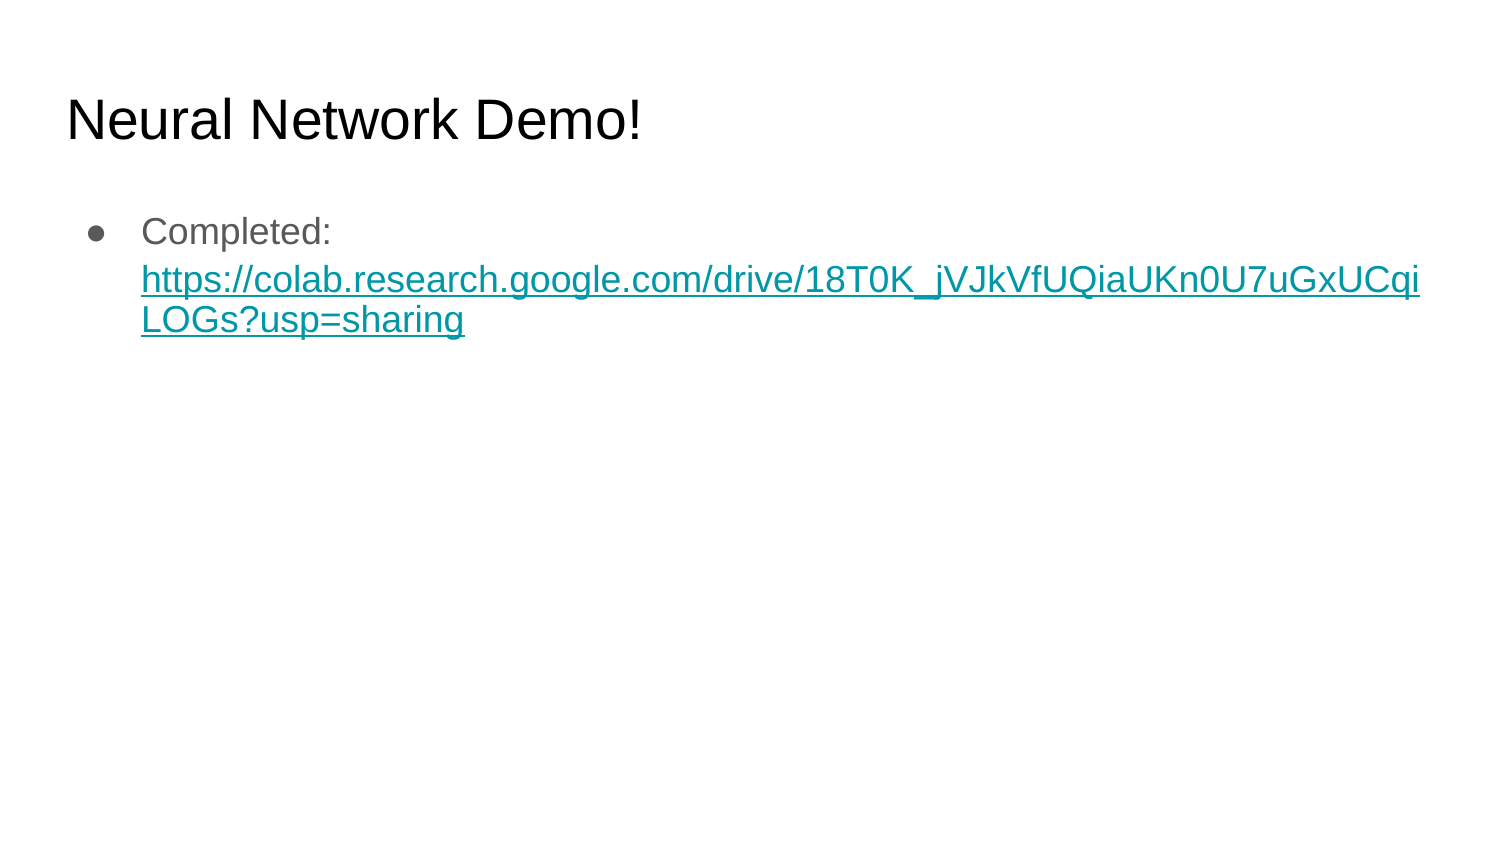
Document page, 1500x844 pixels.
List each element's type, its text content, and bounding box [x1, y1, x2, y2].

title Neural Network Demo! [51, 72, 1449, 167]
list Completed: https://colab.research.google.com/drive/18T0K_jVJkVfUQiaUKn0U7uGxUCqiLOGs?usp=sharing [51, 189, 1449, 750]
